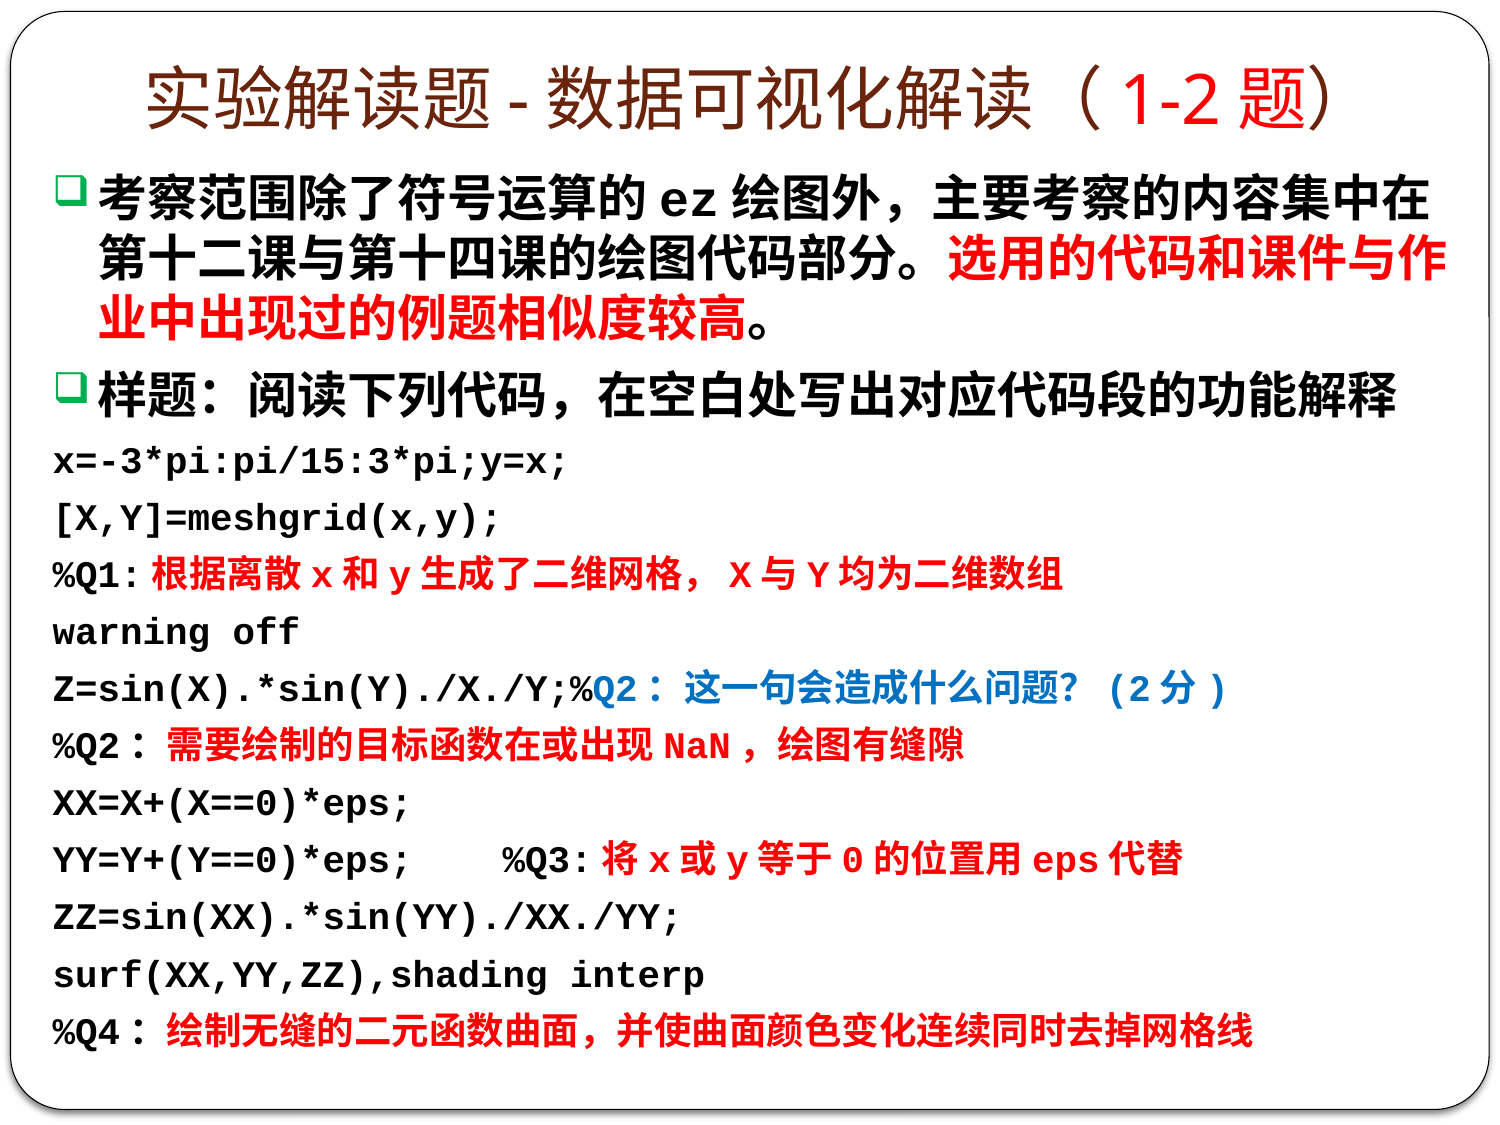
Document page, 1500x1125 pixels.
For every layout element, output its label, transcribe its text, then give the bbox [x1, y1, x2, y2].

text_box 考察范围除了符号运算的ez绘图外，主要考察的内容集中在第十二课与第十四课的绘图代码部分。选用的代码和课件与作业中出现过的例题相似度较高。 [37, 159, 1483, 354]
title 实验解读题-数据可视化解读（1-2题） [122, 0, 1398, 154]
